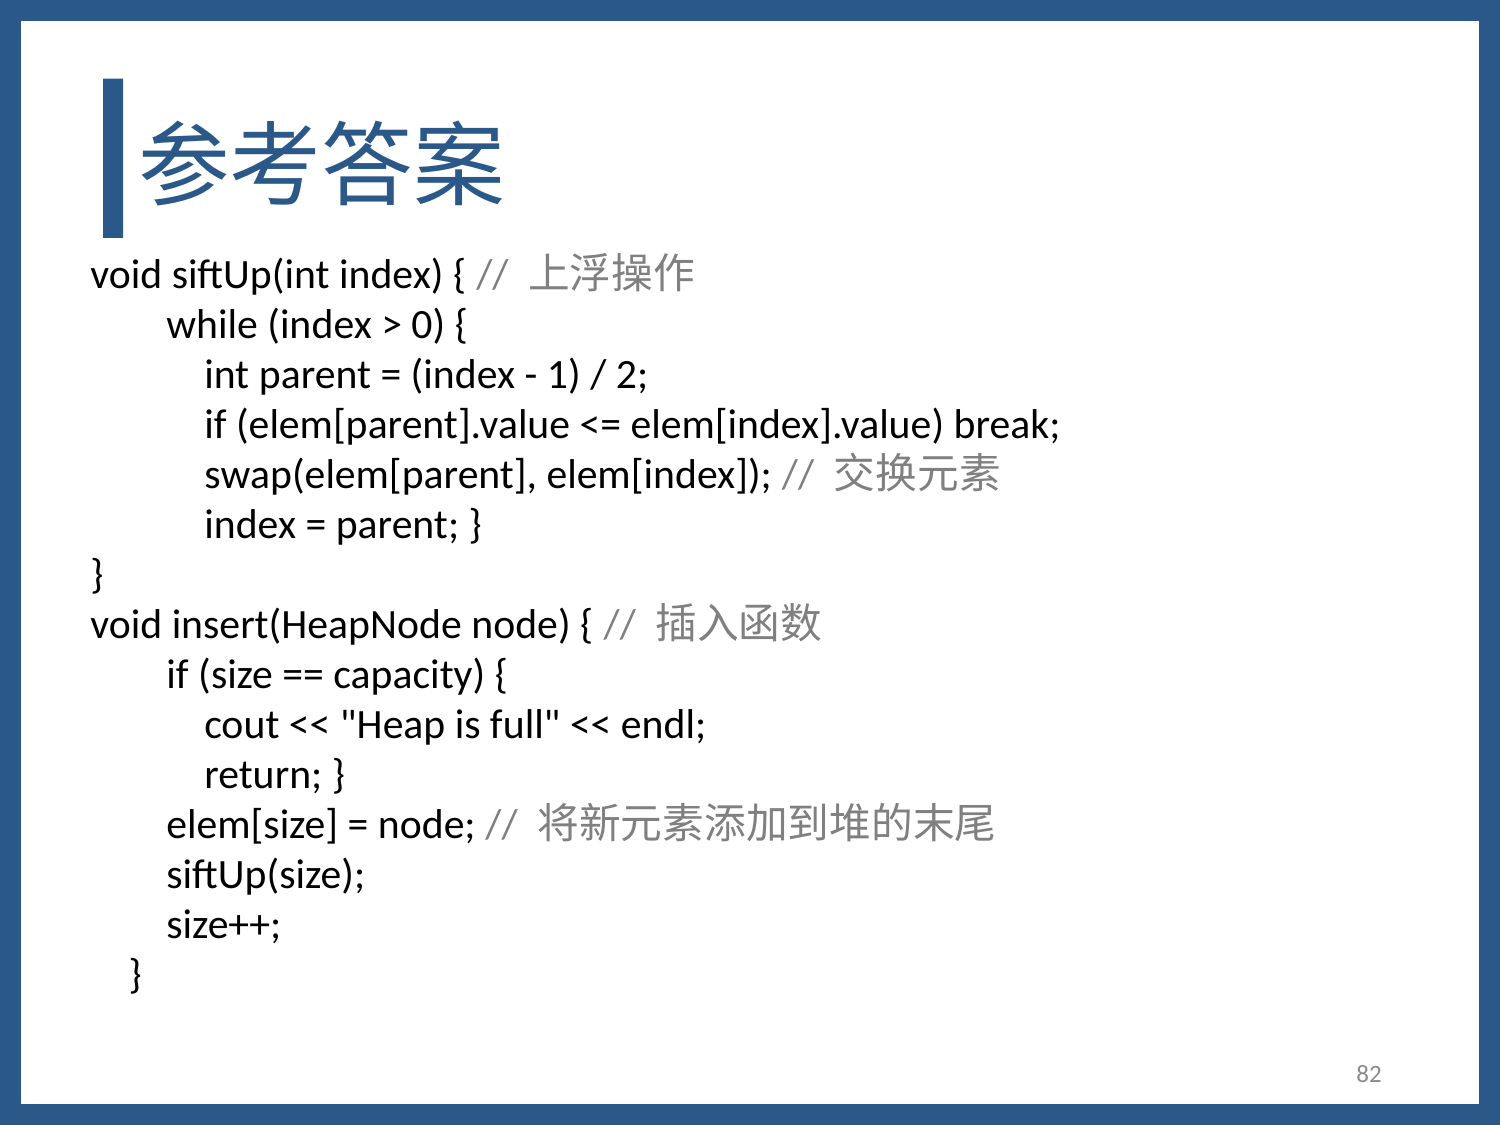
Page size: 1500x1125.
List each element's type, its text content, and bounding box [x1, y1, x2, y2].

title 参考答案 [123, 59, 1397, 239]
slide_number 82 [1059, 1042, 1397, 1103]
text_box void siftUp(int index) { // 上浮操作 while (index > 0) { int parent = (index - 1) / 2; if (elem[parent].value <= elem[index].value) break; swap(elem[parent], elem[index]); // 交换元素 index = parent; } } void insert(HeapNode node) { // 插入函数 if (size == capacity) { cout << "Heap is full" << endl; return; } elem[size] = node; // 将新元素添加到堆的末尾 siftUp(size); size++; } [75, 239, 1425, 1005]
